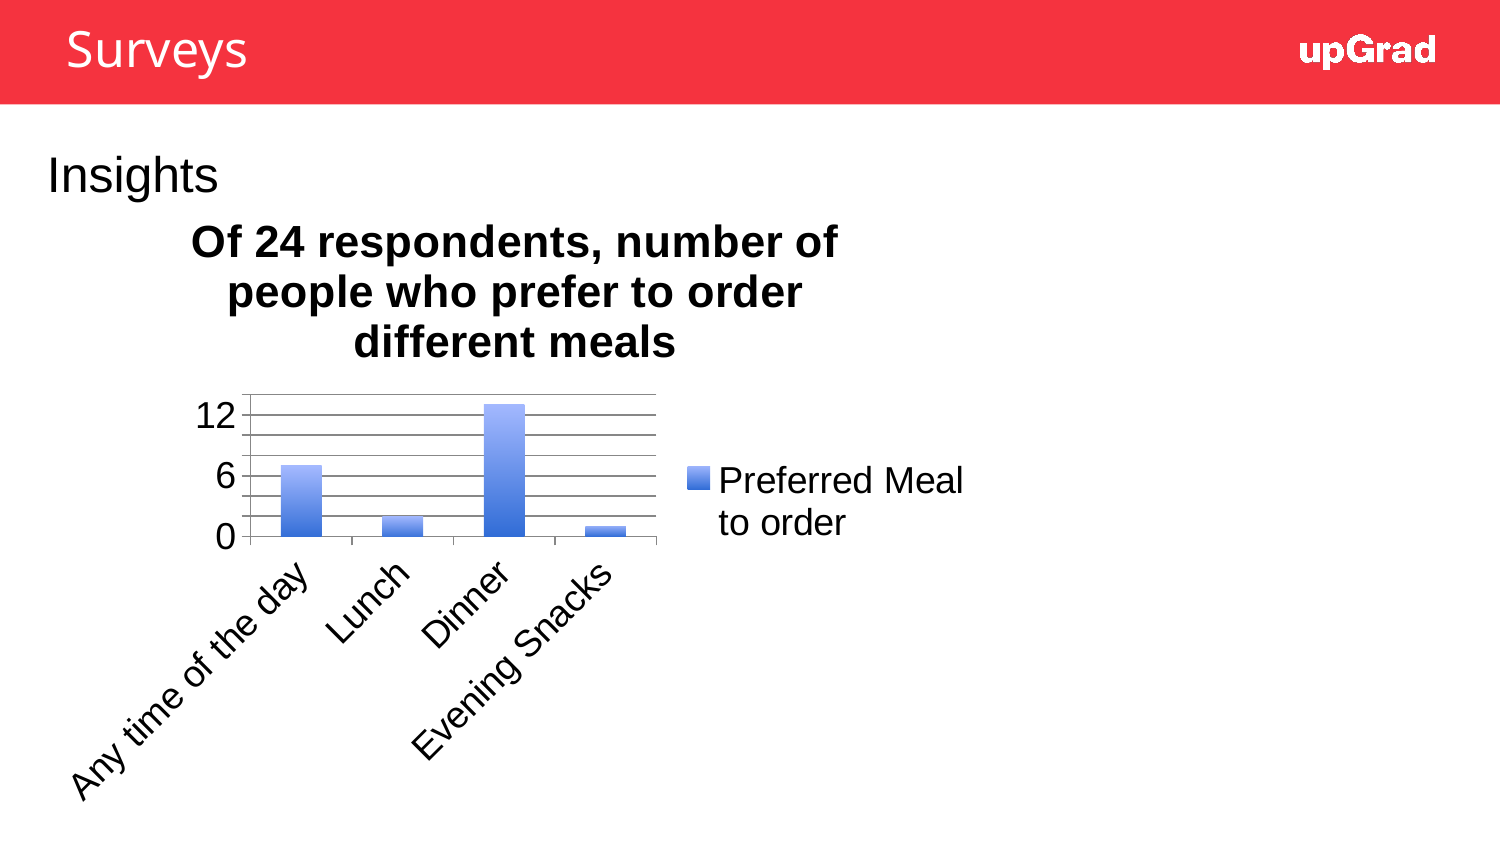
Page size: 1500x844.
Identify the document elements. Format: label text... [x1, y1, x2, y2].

chart [41, 182, 989, 821]
title Surveys [51, 20, 1240, 83]
text_box Insights [31, 127, 1471, 825]
picture [1300, 34, 1435, 70]
